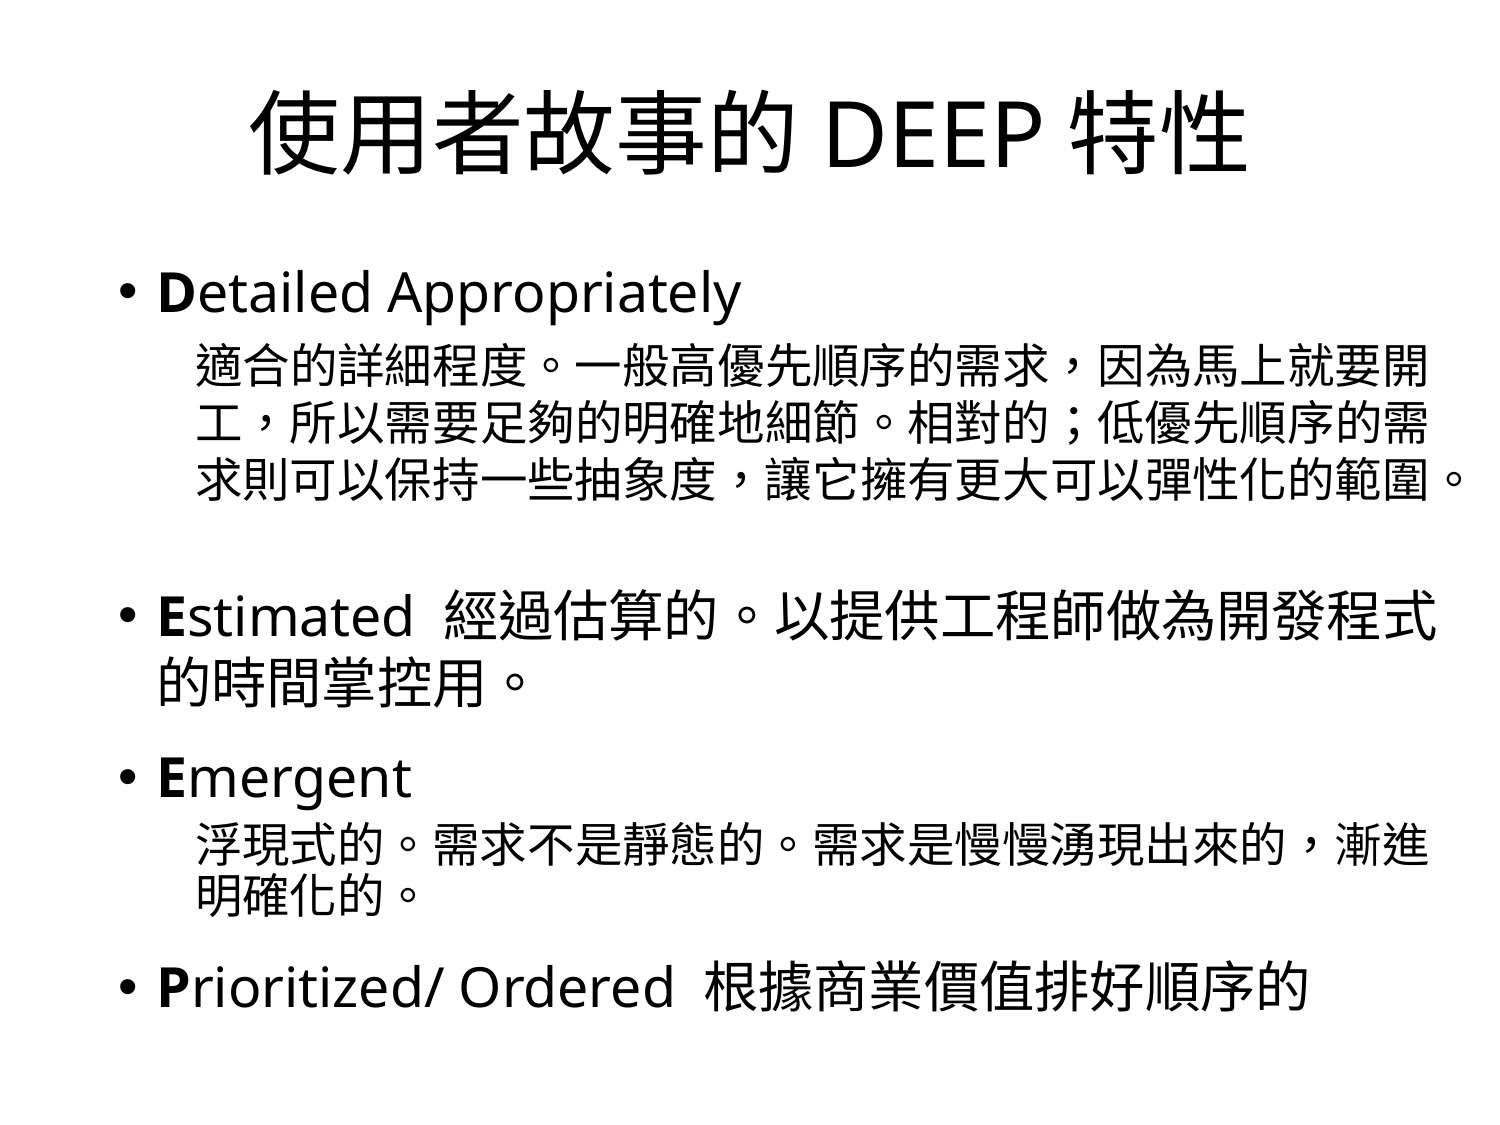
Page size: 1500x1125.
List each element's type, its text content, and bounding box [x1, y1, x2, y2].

list Detailed Appropriately 適合的詳細程度。一般高優先順序的需求，因為馬上就要開工，所以需要足夠的明確地細節。相對的；低優先順序的需求則可以保持一些抽象度，讓它擁有更大可以彈性化的範圍。 Estimated 經過估算的。以提供工程師做為開發程式的時間掌控用。 Emergent 浮現式的。需求不是靜態的。需求是慢慢湧現出來的，漸進明確化的。 Prioritized/ Ordered 根據商業價值排好順序的 [103, 256, 1457, 1049]
title 使用者故事的DEEP特性 [103, 77, 1397, 199]
